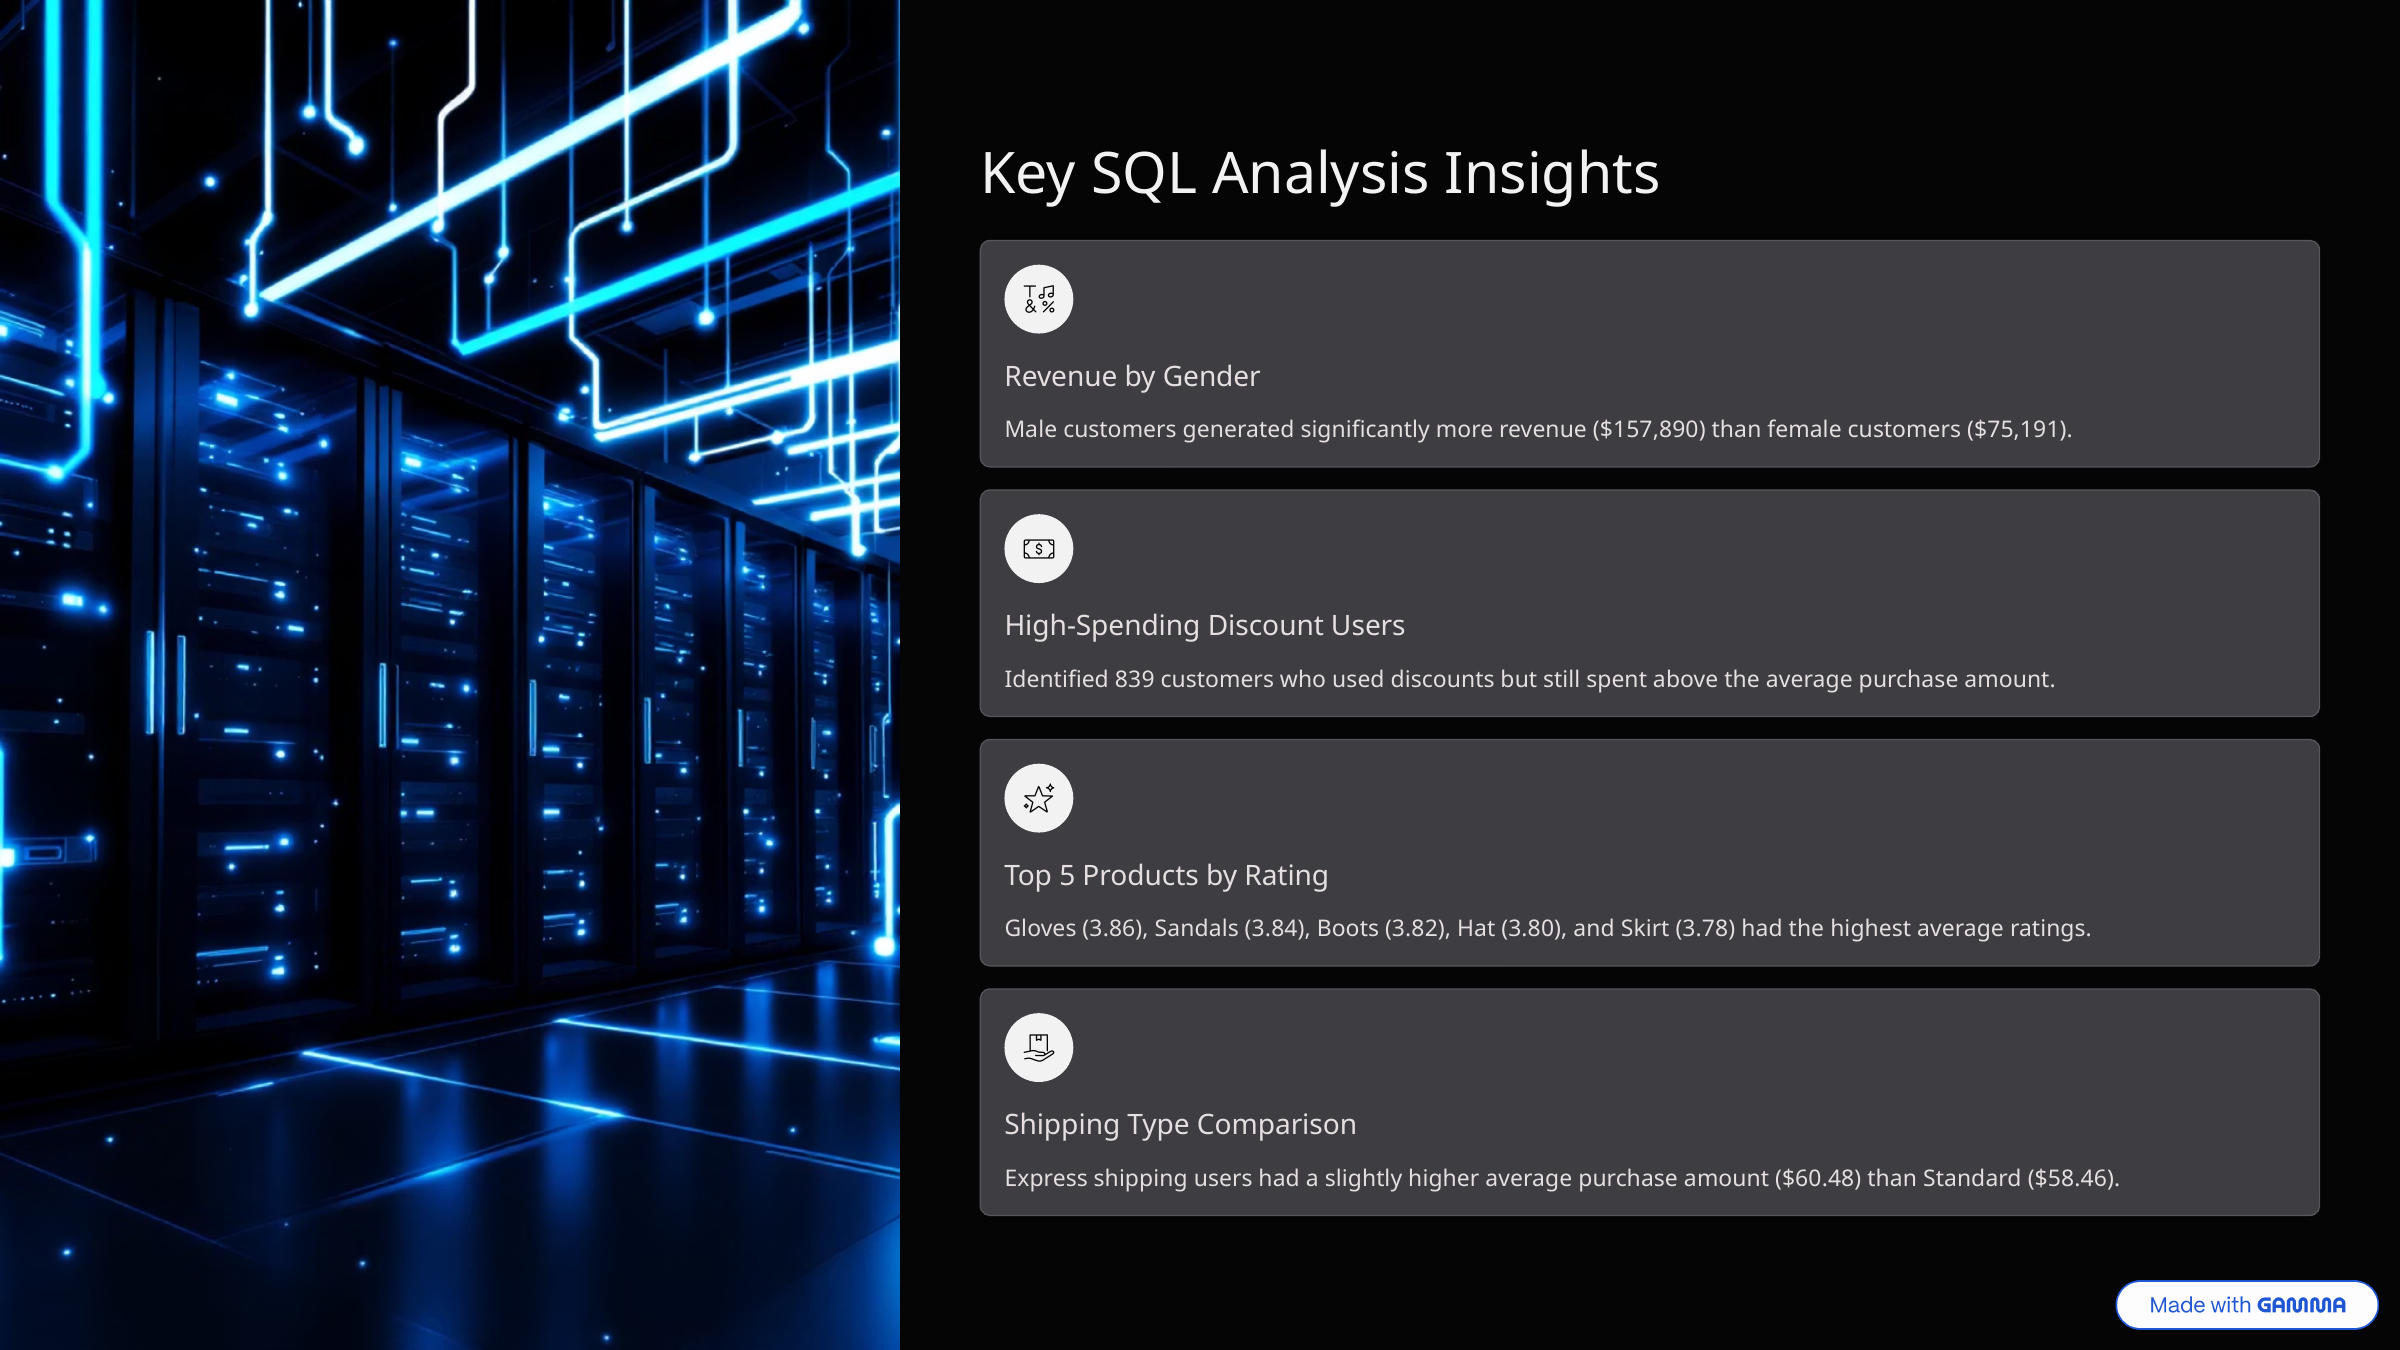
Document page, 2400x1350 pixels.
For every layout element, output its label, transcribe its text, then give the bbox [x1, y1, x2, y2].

text_box [1004, 514, 1074, 584]
text_box High-Spending Discount Users [1004, 606, 1435, 642]
text_box [980, 739, 2320, 967]
picture [1023, 283, 1055, 315]
text_box [980, 240, 2320, 468]
text_box Shipping Type Comparison [1004, 1105, 1389, 1141]
text_box Male customers generated significantly more revenue ($157,890) than female customers ($75,191). [1004, 406, 2296, 443]
text_box Gloves (3.86), Sandals (3.84), Boots (3.82), Hat (3.80), and Skirt (3.78) had the highest average ratings. [1004, 905, 2296, 942]
text_box Identified 839 customers who used discounts but still spent above the average purchase amount. [1004, 655, 2296, 693]
text_box Key SQL Analysis Insights [980, 134, 1675, 206]
picture [2106, 1271, 2389, 1339]
text_box [1004, 763, 1074, 833]
text_box Top 5 Products by Rating [1004, 855, 1357, 892]
picture [1023, 533, 1055, 565]
picture [1023, 1032, 1055, 1064]
text_box [1004, 264, 1074, 334]
text_box [1004, 1013, 1074, 1083]
text_box [980, 988, 2320, 1216]
picture [1023, 782, 1055, 814]
picture [0, 0, 900, 1350]
text_box [980, 489, 2320, 717]
text_box Express shipping users had a slightly higher average purchase amount ($60.48) than Standard ($58.46). [1004, 1154, 2296, 1192]
picture [60, 0, 87, 231]
text_box Revenue by Gender [1004, 356, 1292, 393]
